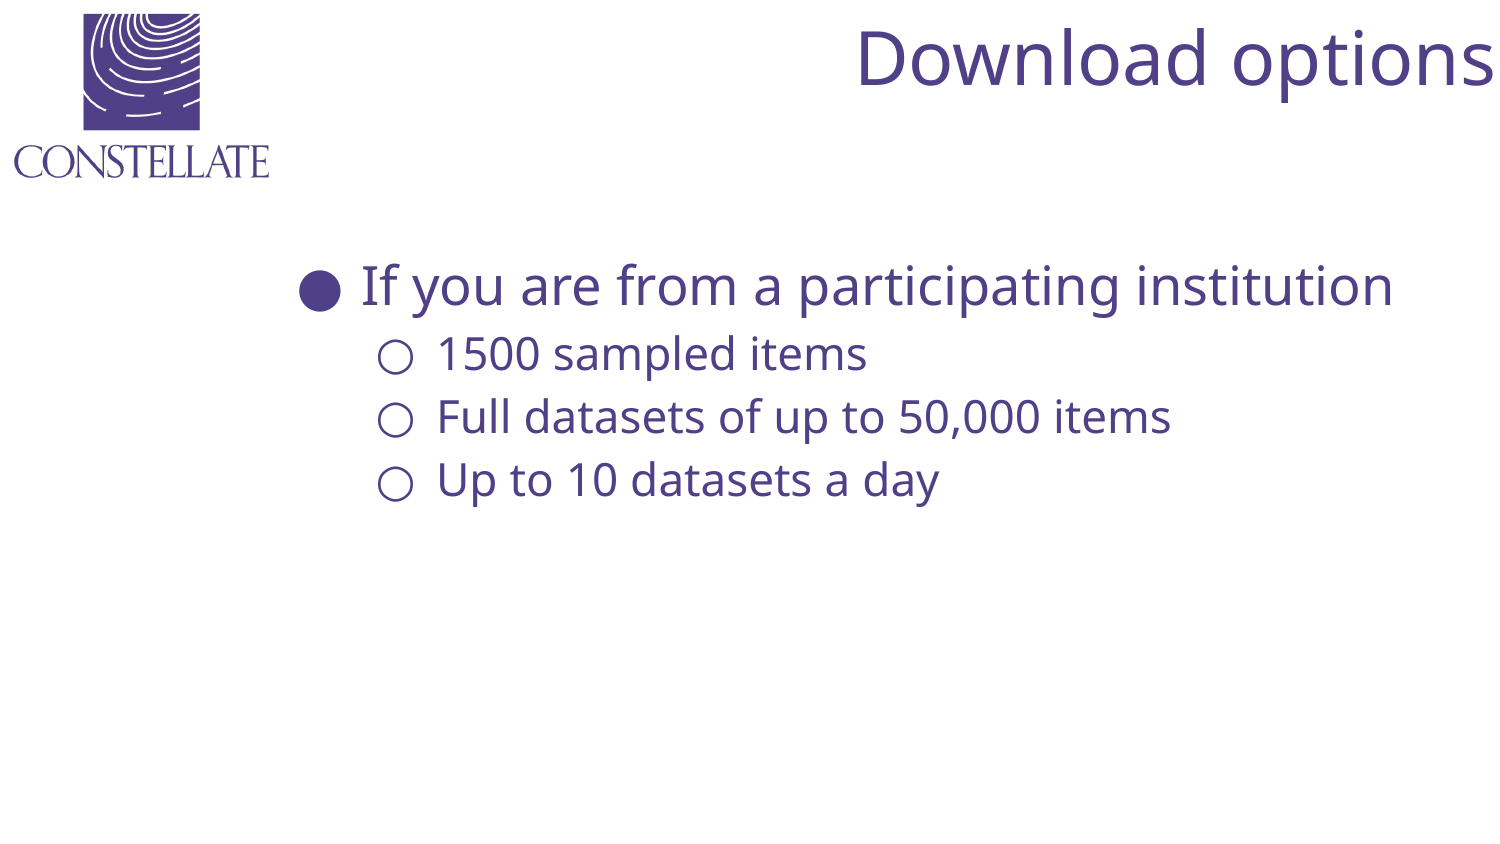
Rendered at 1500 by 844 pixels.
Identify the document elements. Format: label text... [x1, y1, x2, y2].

picture [11, 11, 272, 182]
text_box Download options [843, 5, 1500, 107]
text_box If you are from a participating institution 1500 sampled items Full datasets of up to 50,000 items Up to 10 datasets a day [271, 203, 1470, 703]
